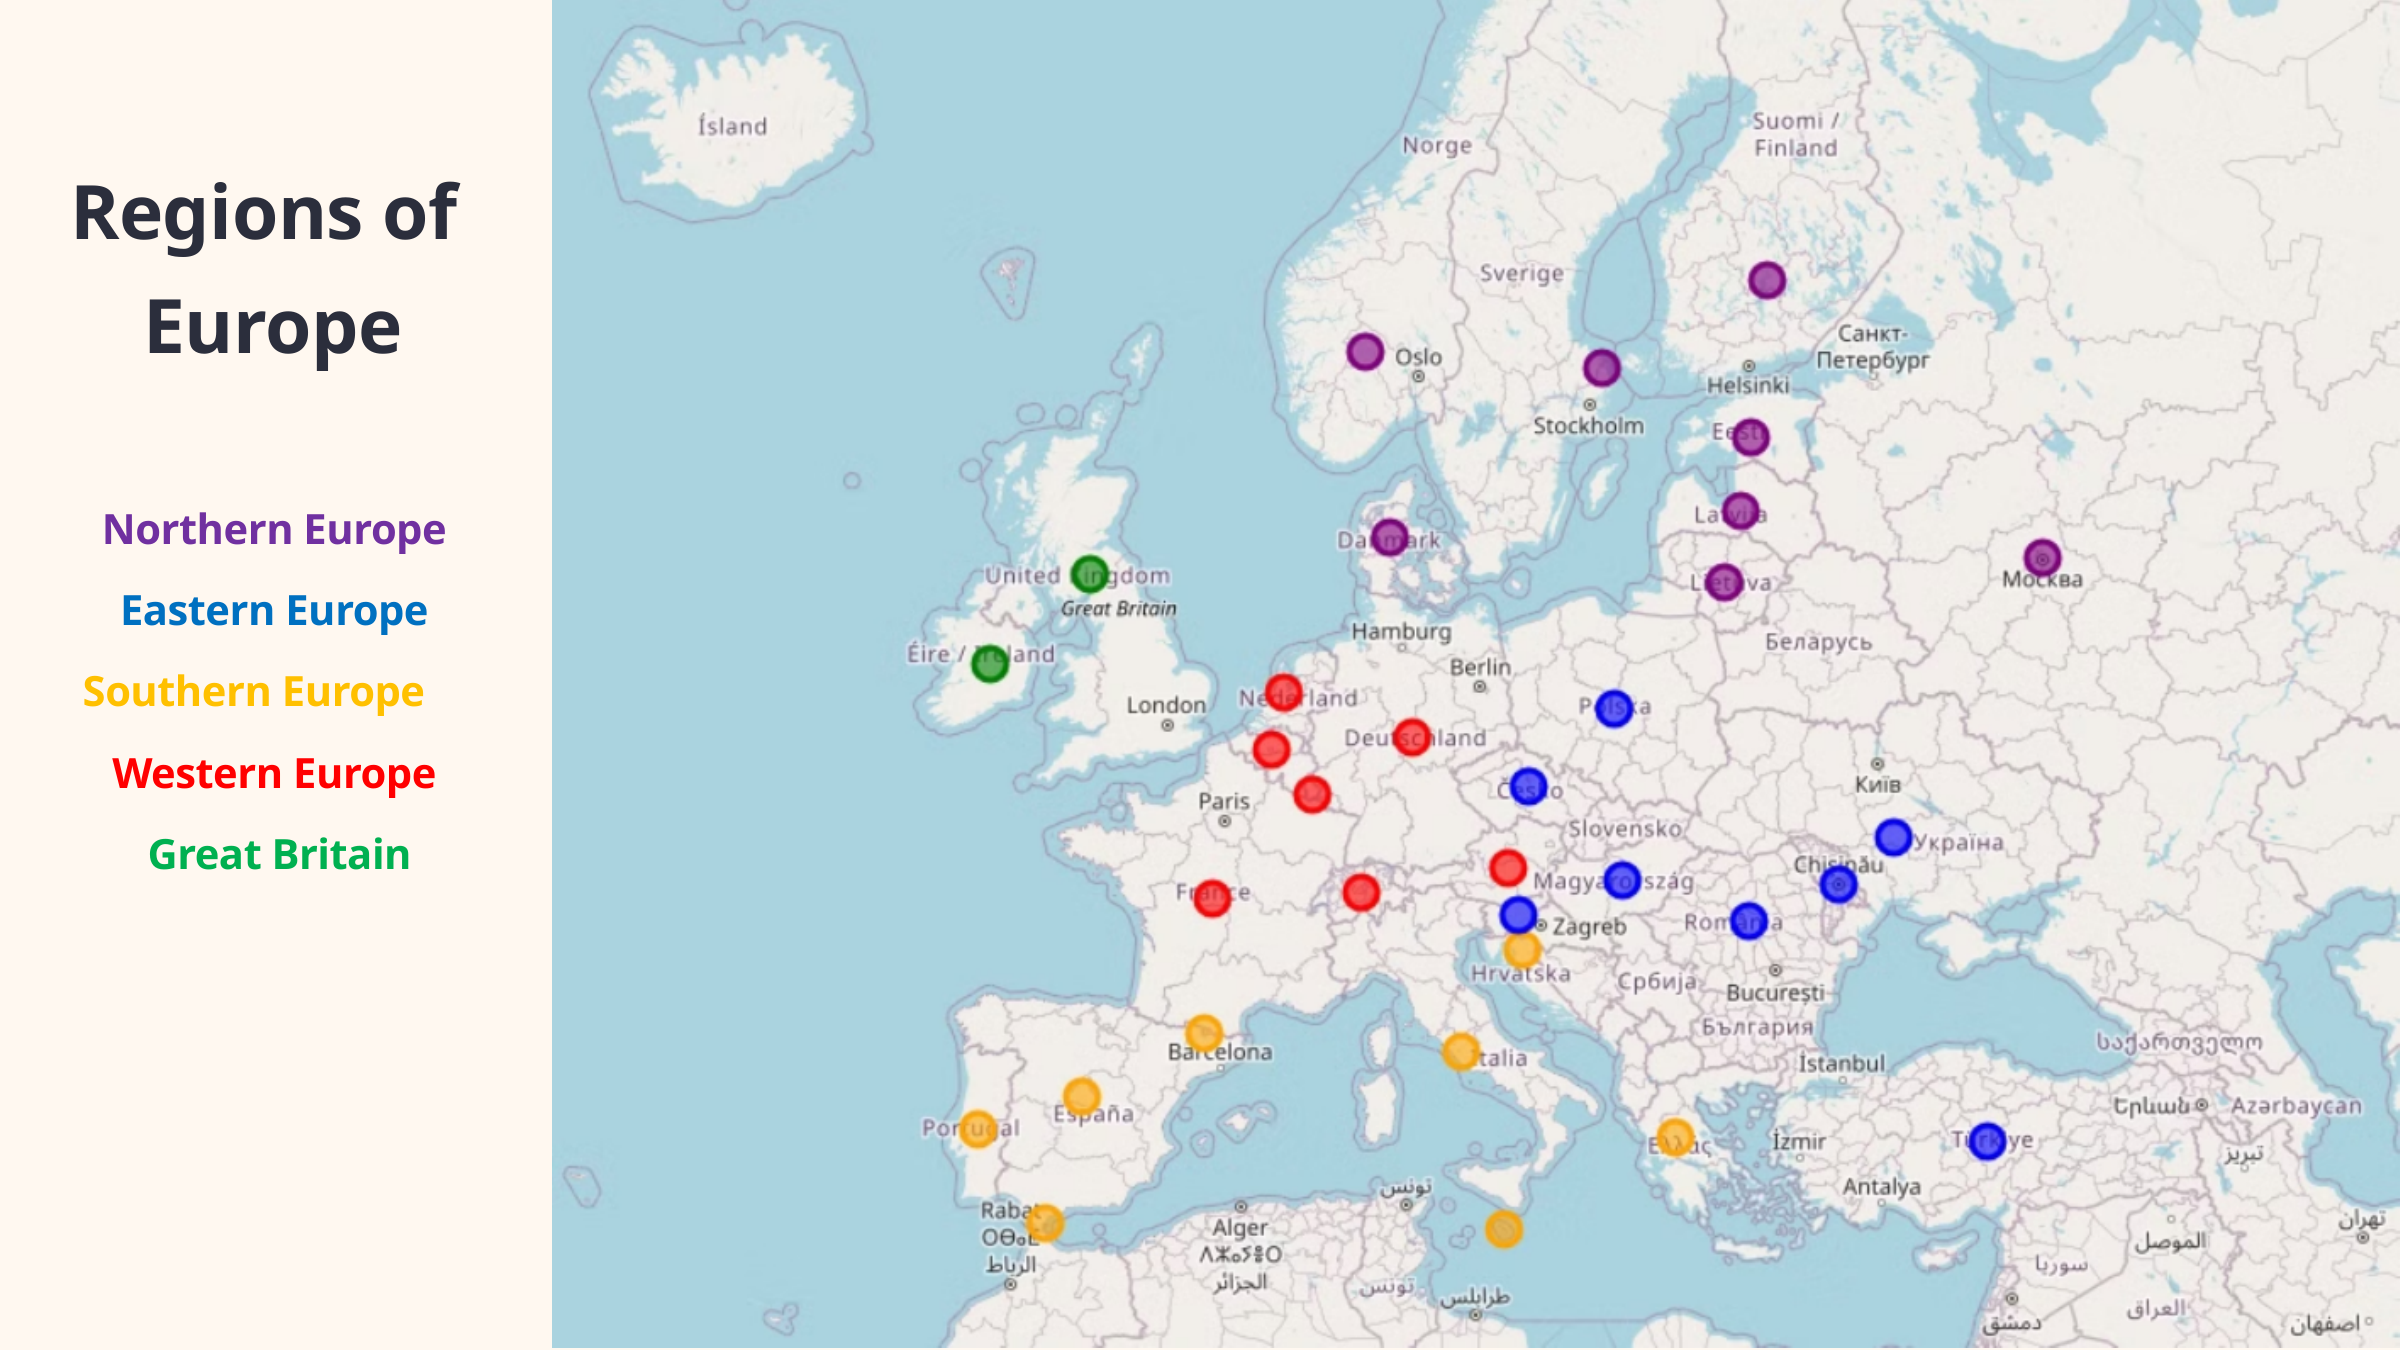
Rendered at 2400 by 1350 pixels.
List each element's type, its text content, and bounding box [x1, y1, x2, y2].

text_box [101, 197, 552, 244]
picture [552, 0, 2400, 1348]
text_box Northern Europe Eastern Europe Southern Europe Western Europe Great Britain [67, 464, 481, 926]
text_box Regions of Europe [0, 197, 552, 256]
